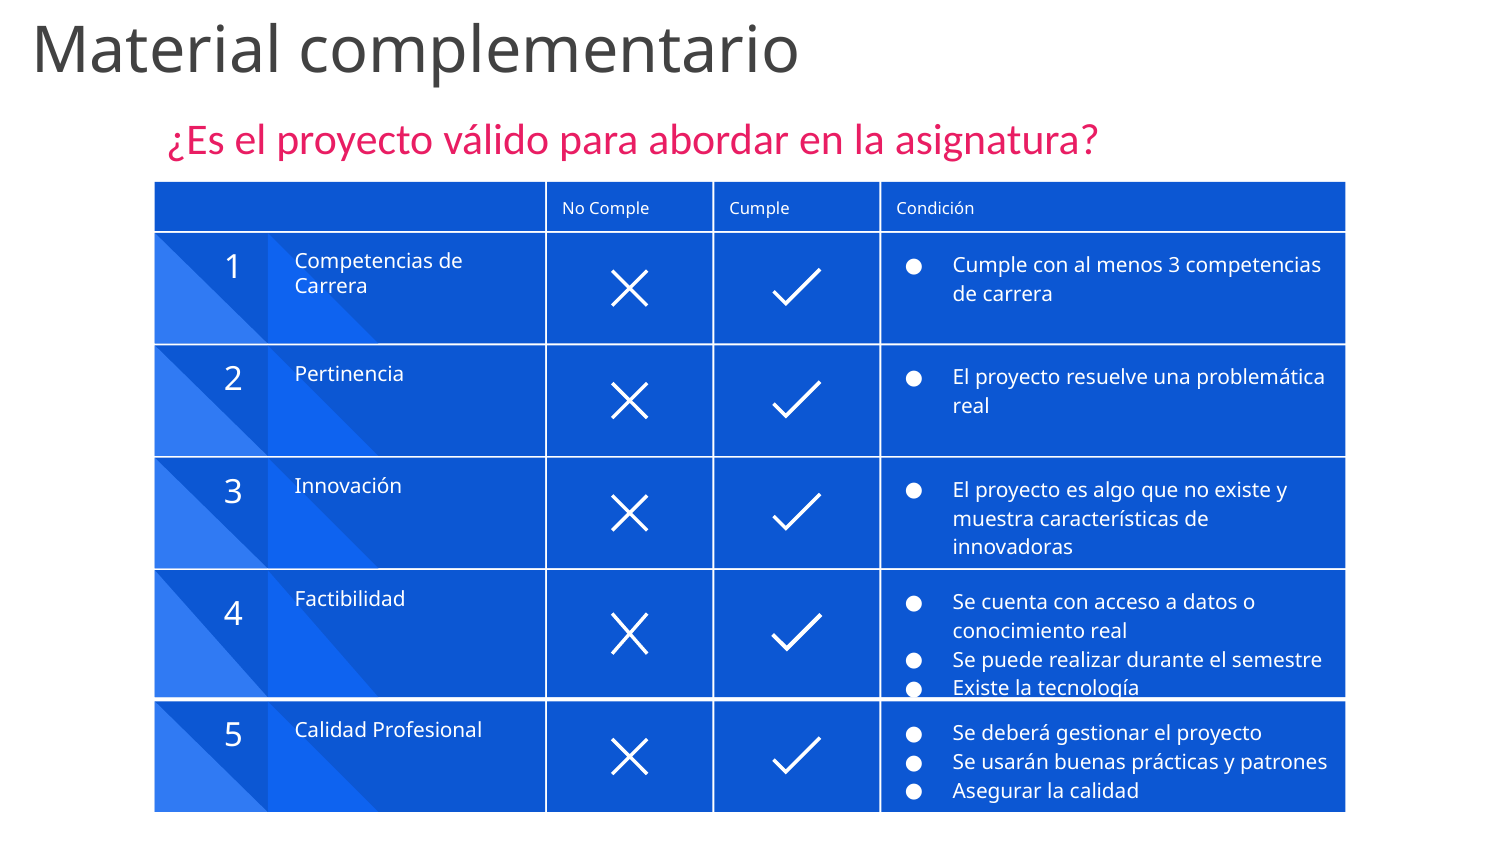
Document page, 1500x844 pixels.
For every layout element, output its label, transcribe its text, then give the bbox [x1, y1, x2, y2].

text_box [154, 345, 1346, 457]
text_box Cumple [714, 181, 880, 231]
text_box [154, 569, 1346, 698]
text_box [154, 701, 1346, 813]
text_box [154, 232, 1346, 344]
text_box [154, 457, 1346, 569]
text_box Condición [881, 181, 1346, 231]
text_box ¿Es el proyecto válido para abordar en la asignatura? [154, 99, 1217, 150]
title Material complementario [16, 0, 1263, 100]
text_box No Comple [547, 181, 713, 231]
text_box [154, 181, 546, 231]
